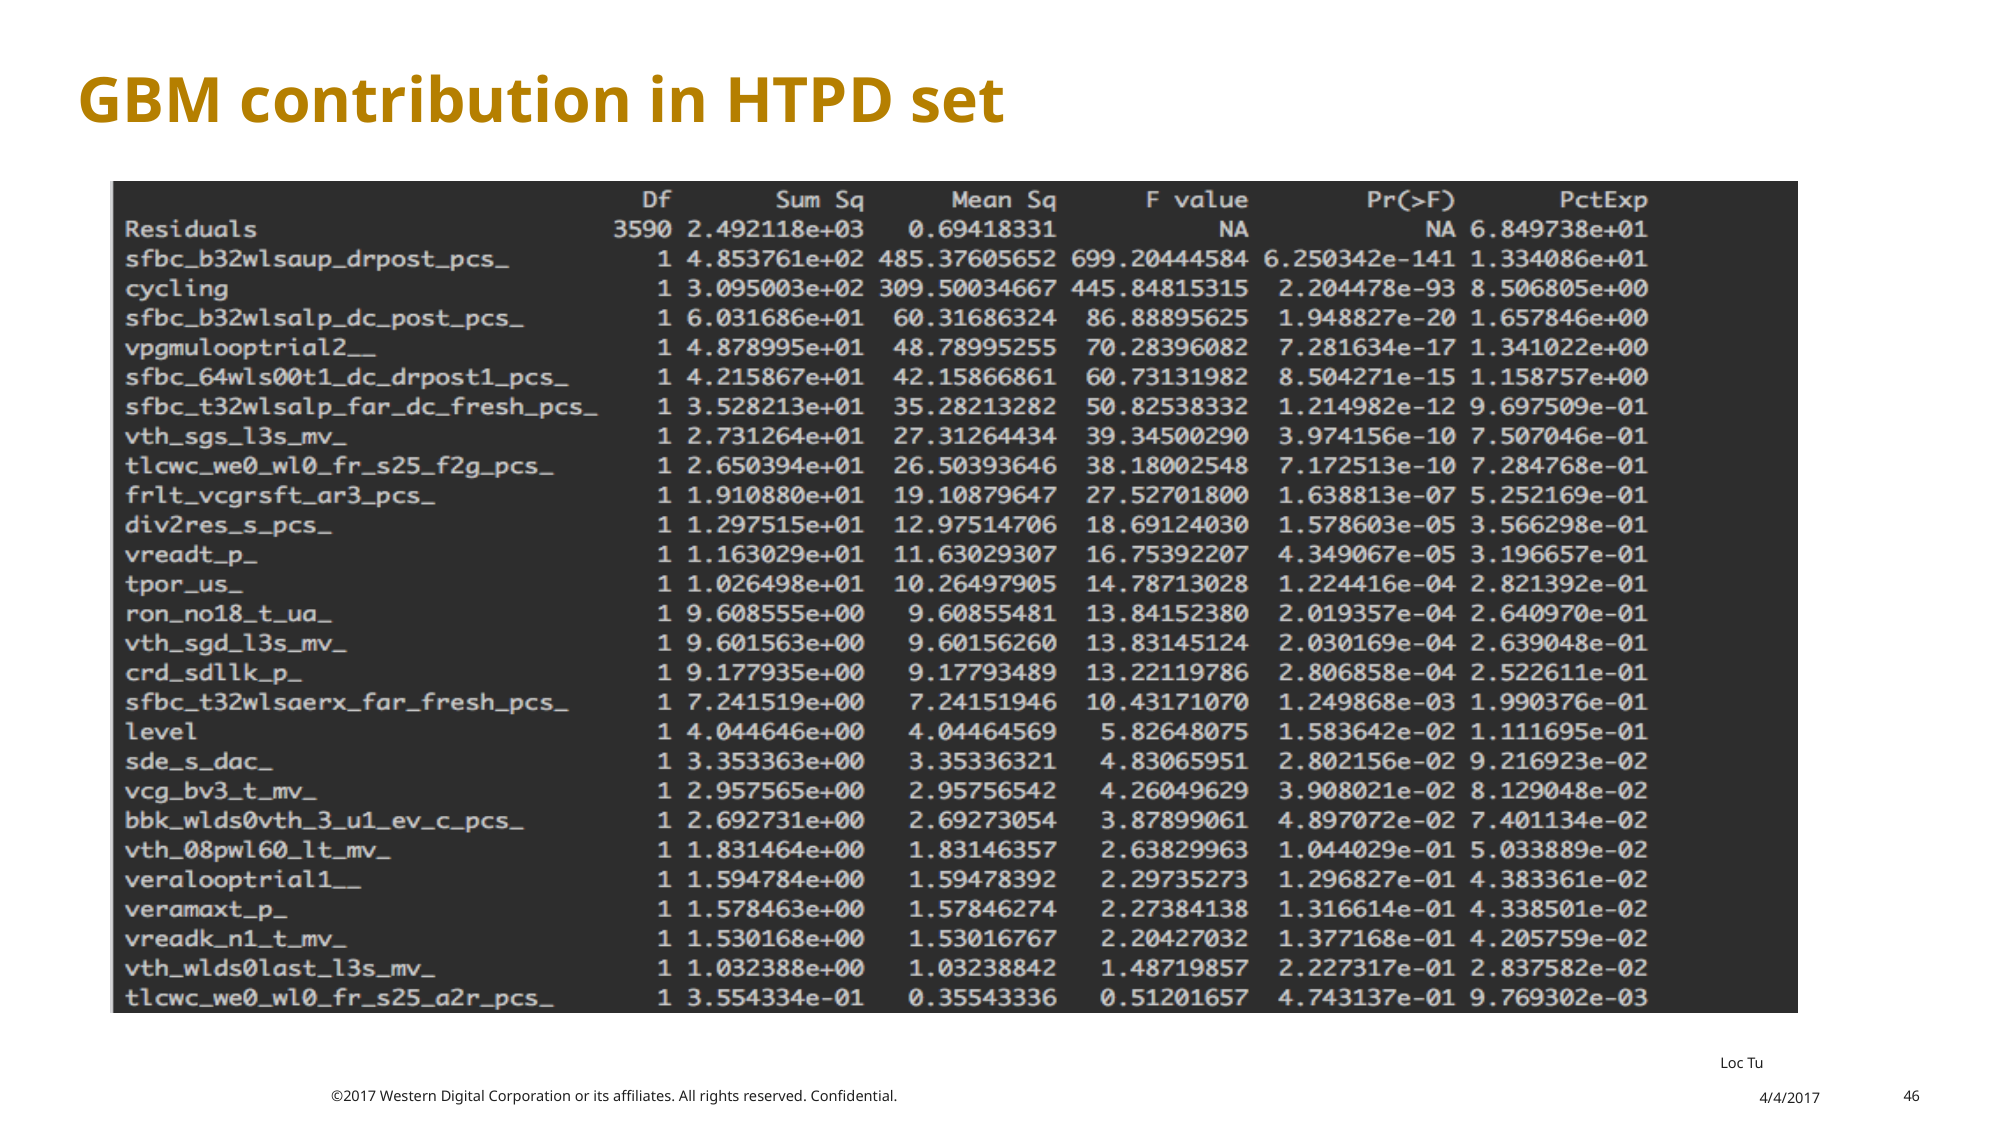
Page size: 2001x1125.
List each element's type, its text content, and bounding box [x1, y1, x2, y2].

footer ©2017 Western Digital Corporation or its affiliates. All rights reserved. Confidential. [331, 1076, 990, 1107]
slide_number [1719, 1076, 1820, 1107]
slide_number 46 [1880, 1076, 1920, 1107]
title GBM contribution in HTPD set [77, 60, 1923, 163]
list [110, 180, 1799, 1013]
